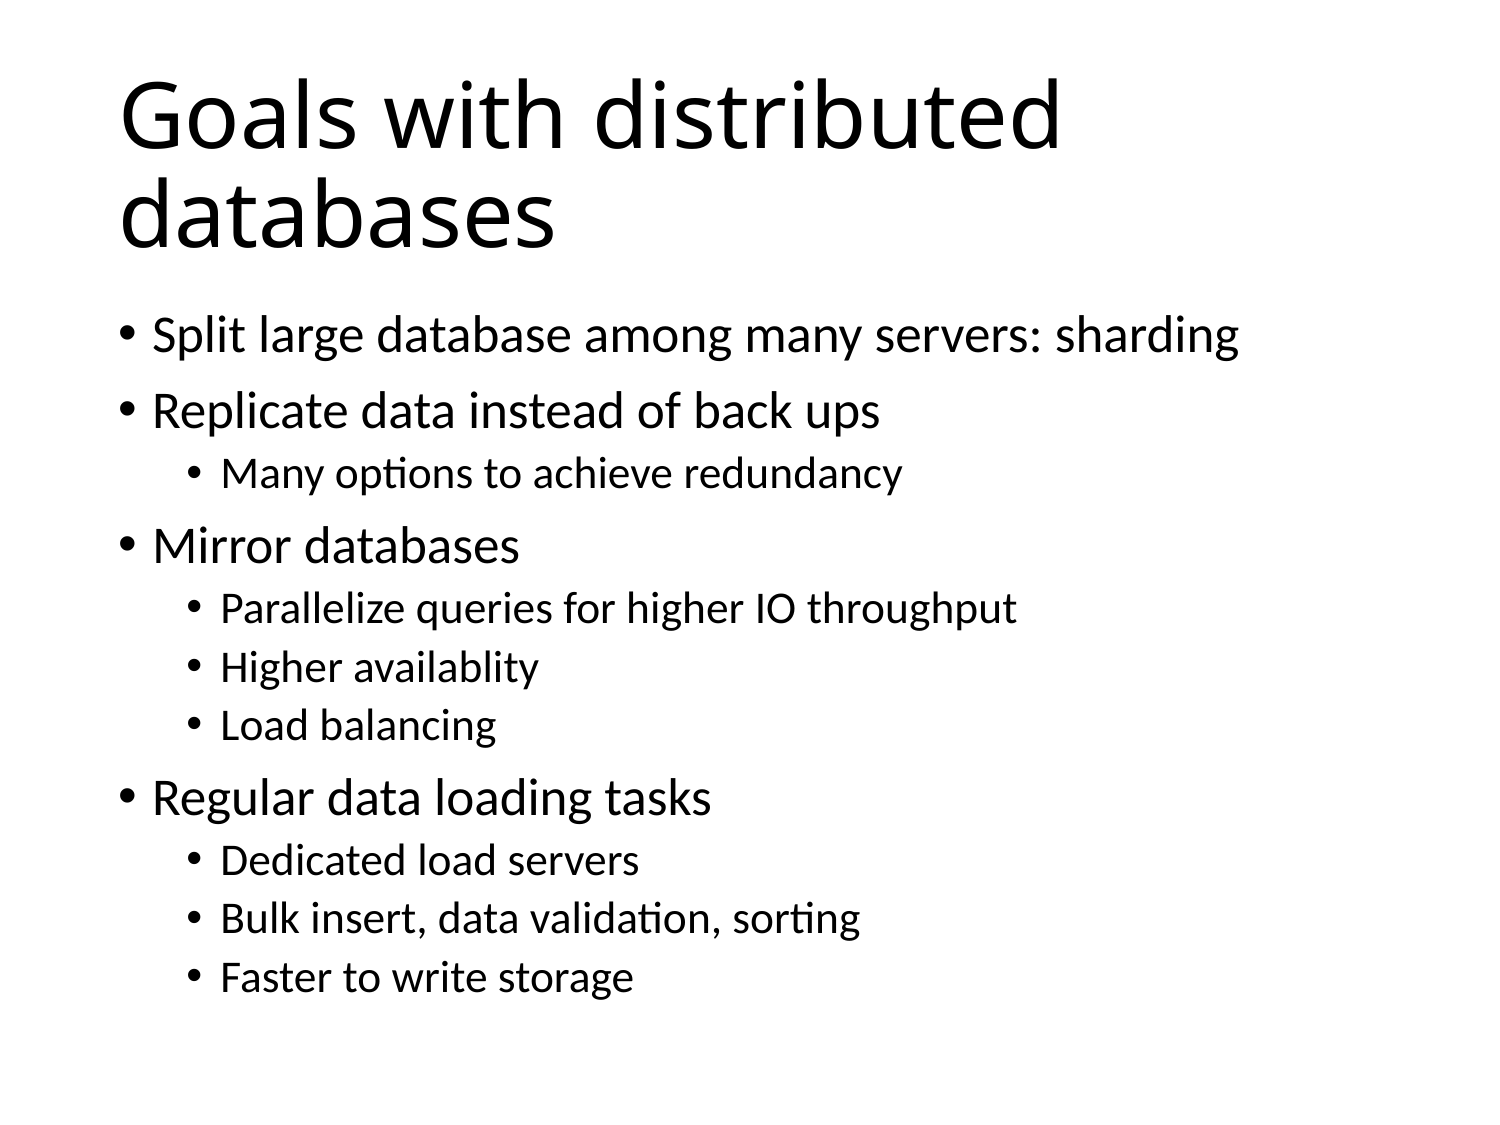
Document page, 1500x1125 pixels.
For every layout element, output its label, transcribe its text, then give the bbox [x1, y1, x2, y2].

list Split large database among many servers: sharding Replicate data instead of back ups Many options to achieve redundancy Mirror databases Parallelize queries for higher IO throughput Higher availablity Load balancing Regular data loading tasks Dedicated load servers Bulk insert, data validation, sorting Faster to write storage [103, 299, 1397, 1014]
title Goals with distributed databases [103, 59, 1397, 278]
